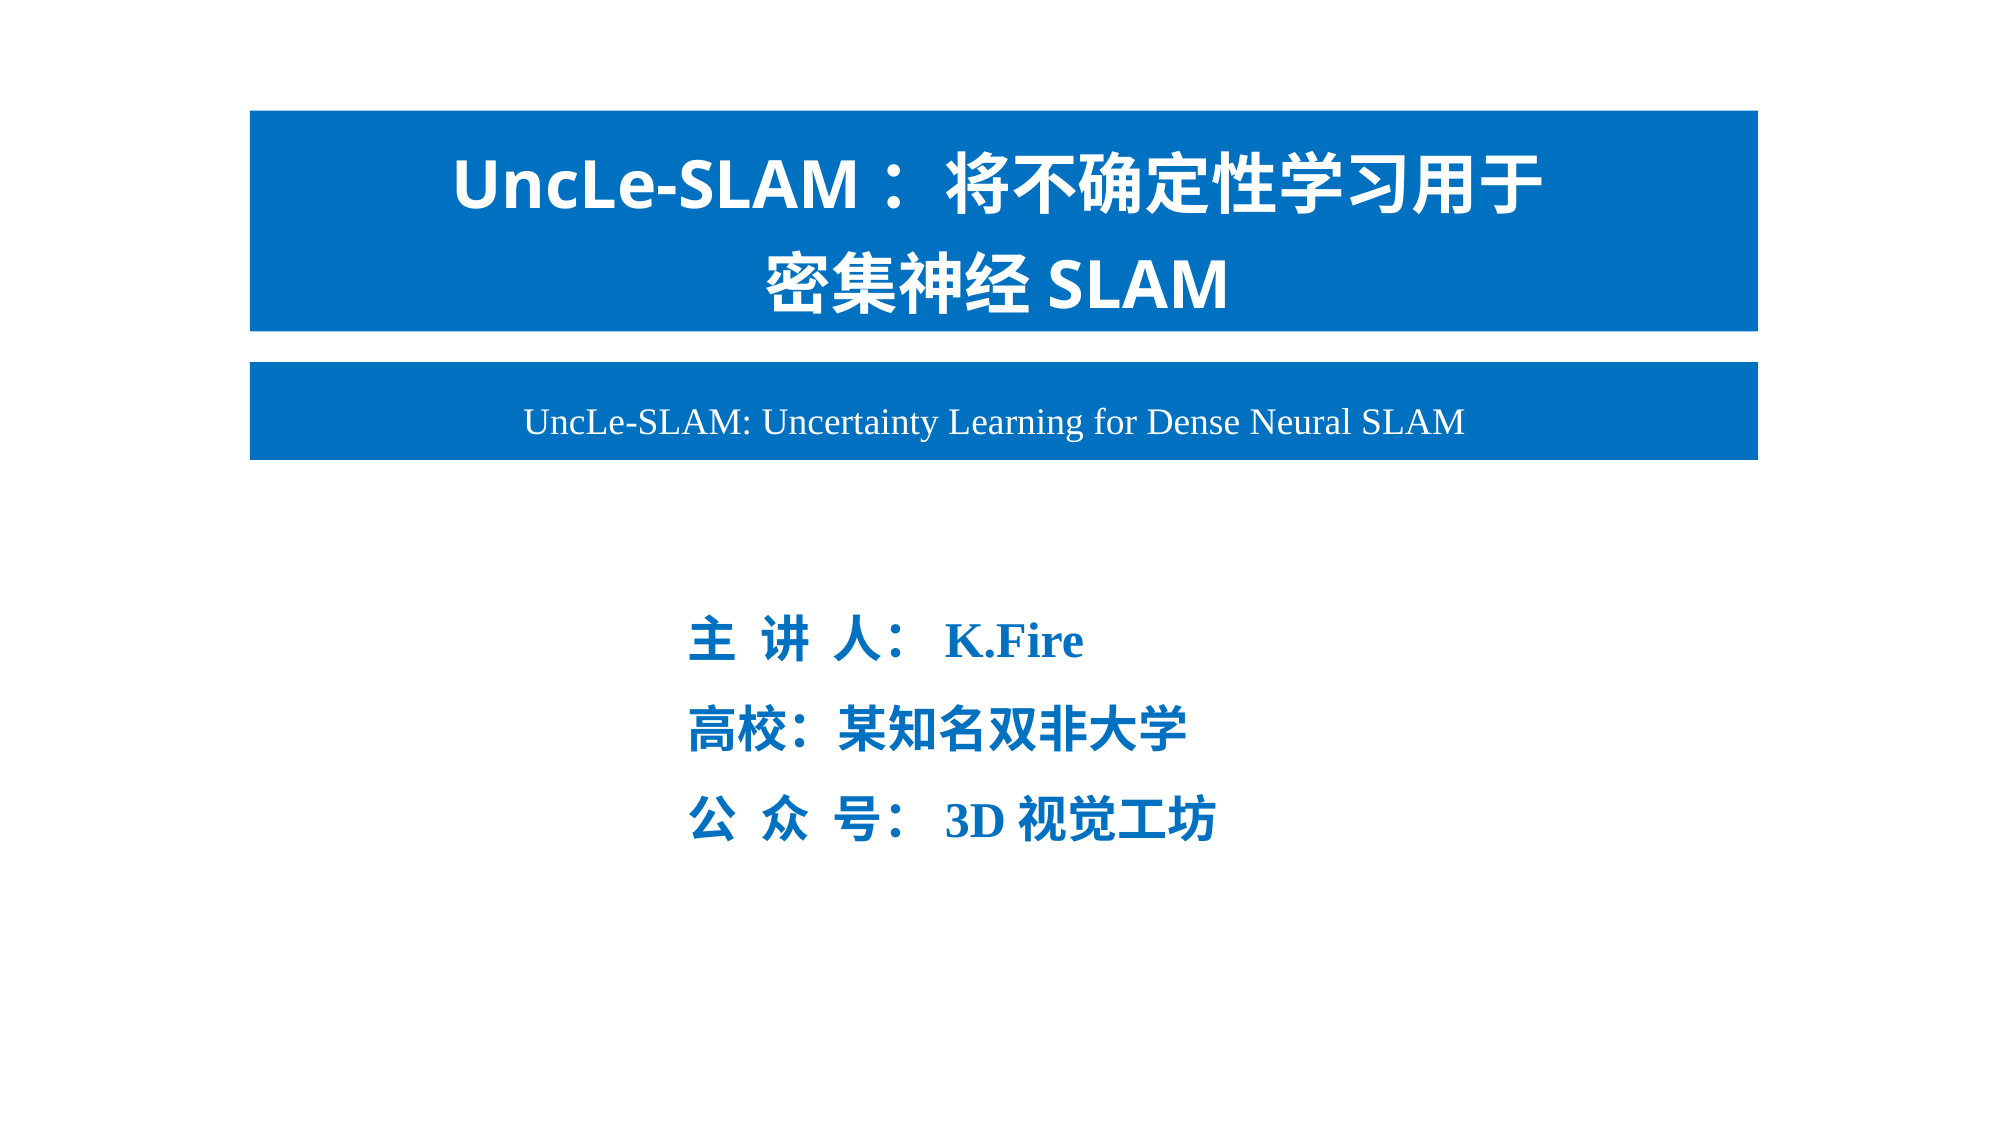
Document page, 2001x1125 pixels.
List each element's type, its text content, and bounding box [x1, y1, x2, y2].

text_box UncLe-SLAM: Uncertainty Learning for Dense Neural SLAM [344, 378, 1645, 450]
text_box UncLe-SLAM：将不确定性学习用于 密集神经SLAM [344, 114, 1652, 329]
text_box [249, 362, 1758, 460]
text_box [249, 110, 1758, 332]
text_box 主 讲 人：K.Fire 高校：某知名双非大学 公 众 号：3D视觉工坊 [673, 570, 1327, 856]
